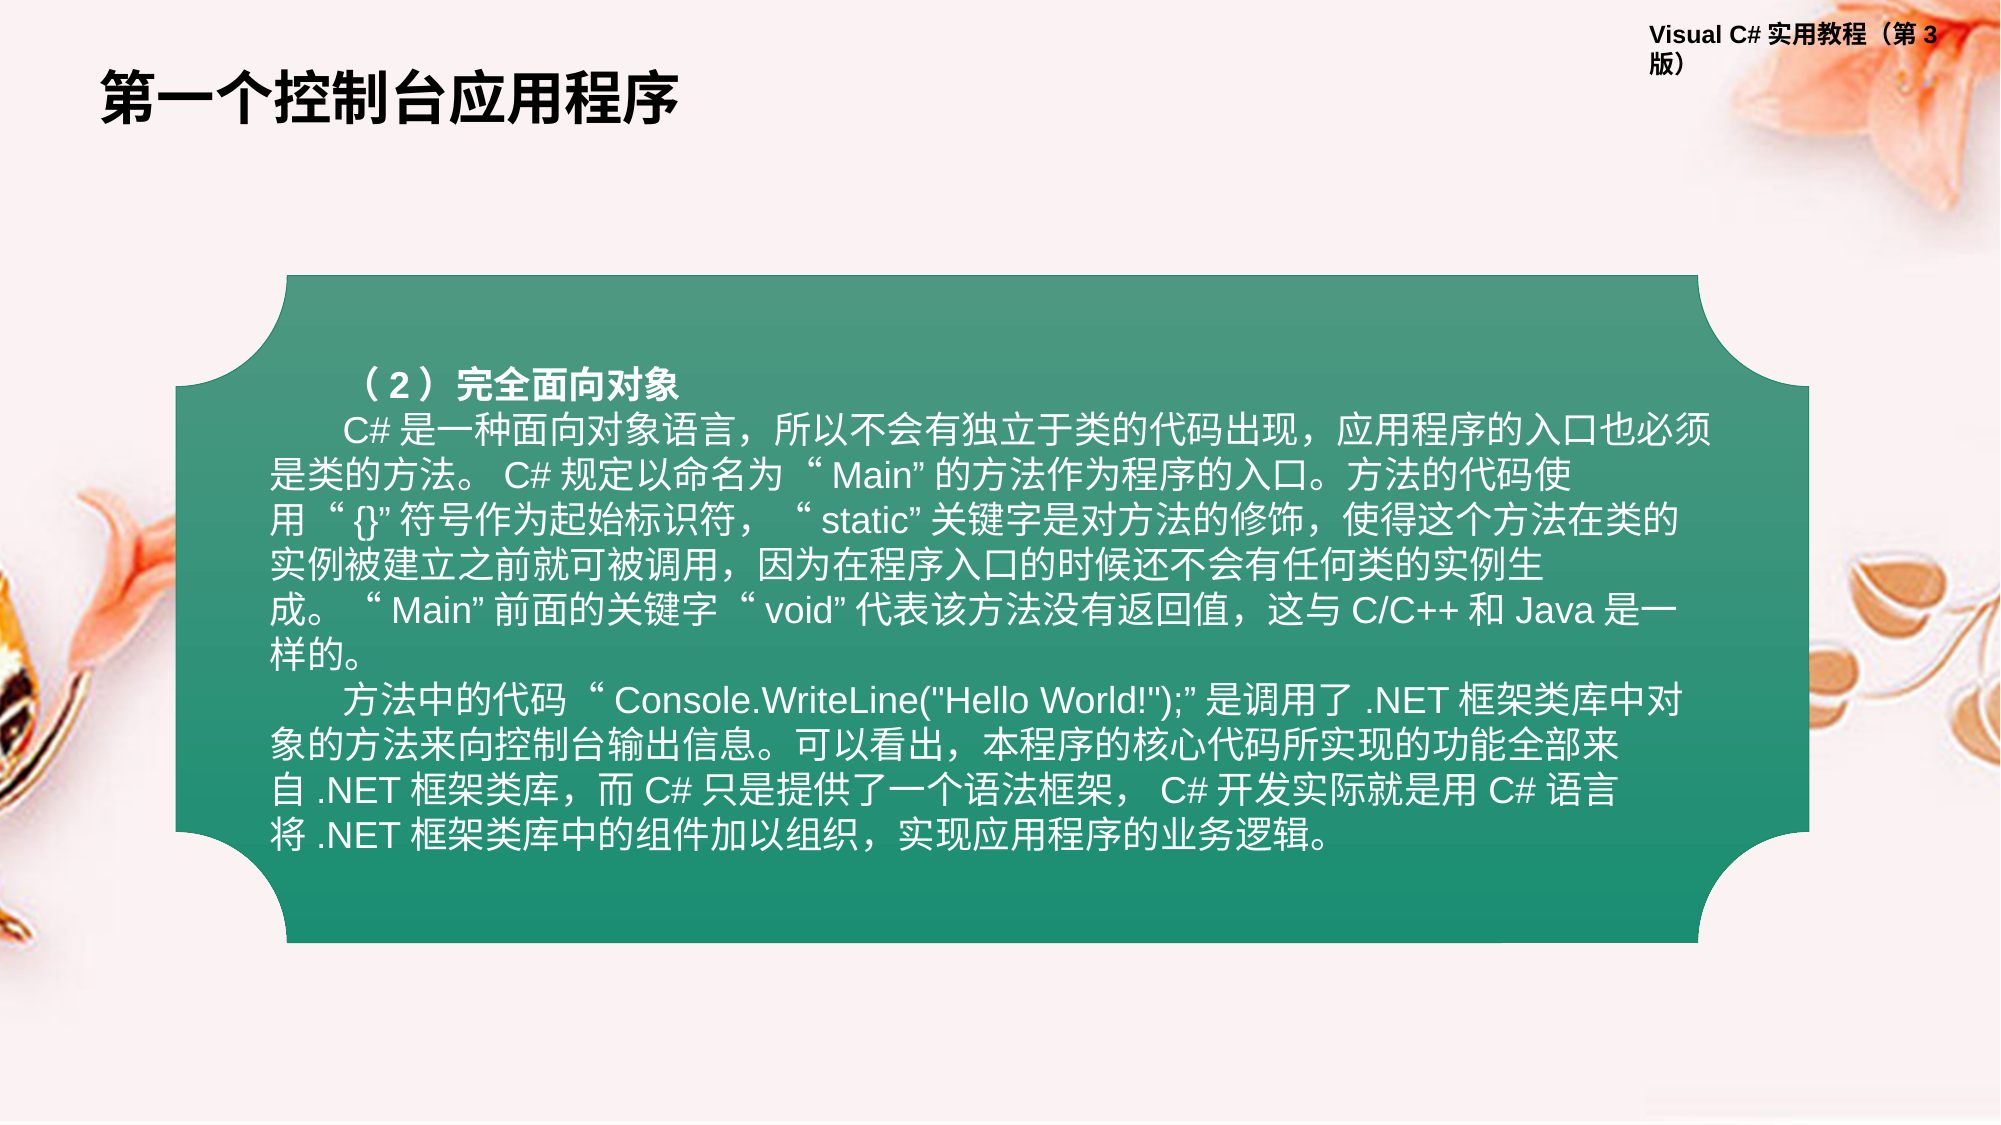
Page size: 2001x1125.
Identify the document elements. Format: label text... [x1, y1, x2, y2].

text_box 第一个控制台应用程序 [83, 61, 813, 139]
picture [0, 0, 2001, 1125]
text_box （2）完全面向对象 C#是一种面向对象语言，所以不会有独立于类的代码出现，应用程序的入口也必须是类的方法。C#规定以命名为“Main”的方法作为程序的入口。方法的代码使用“{}”符号作为起始标识符，“static”关键字是对方法的修饰，使得这个方法在类的实例被建立之前就可被调用，因为在程序入口的时候还不会有任何类的实例生成。“Main”前面的关键字“void”代表该方法没有返回值，这与C/C++和Java是一样的。 方法中的代码“Console.WriteLine("Hello World!");”是调用了.NET框架类库中对象的方法来向控制台输出信息。可以看出，本程序的核心代码所实现的功能全部来自.NET框架类库，而C#只是提供了一个语法框架，C#开发实际就是用C#语言将.NET框架类库中的组件加以组织，实现应用程序的业务逻辑。 [175, 275, 1810, 944]
